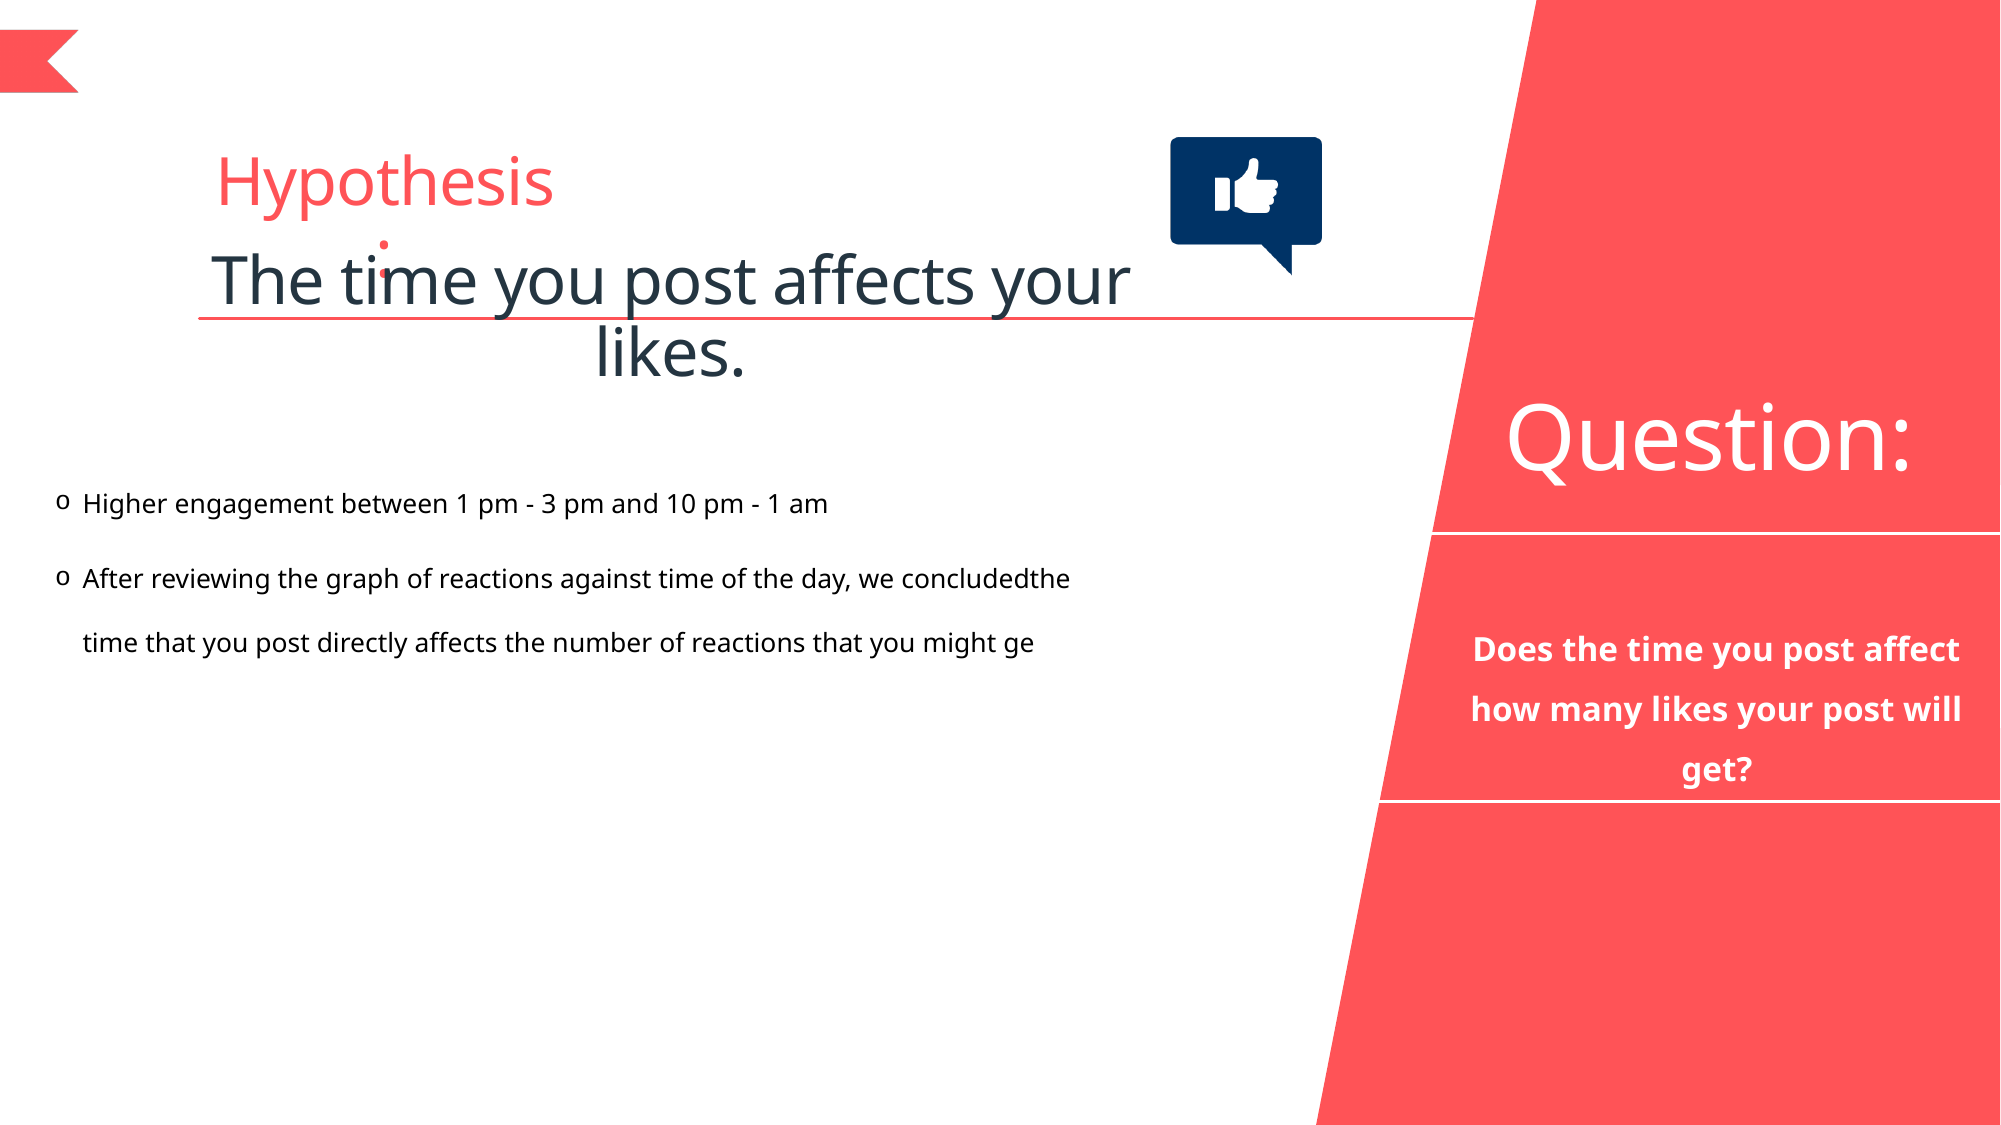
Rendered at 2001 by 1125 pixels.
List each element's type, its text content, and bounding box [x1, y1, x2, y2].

picture [1139, 99, 1353, 313]
list Higher engagement between 1 pm - 3 pm and 10 pm - 1 am After reviewing the graph of reactions against time of the day, we concludedthe time that you post directly affects the number of reactions that you might ge [25, 447, 1088, 711]
picture [0, 0, 121, 136]
text_box The time you post affects your likes. [172, 239, 1136, 322]
title Hypothesis: [199, 140, 571, 224]
text_box Question: [1377, 384, 2000, 511]
text_box Does the time you post affect how many likes your post will get? [1433, 600, 2000, 795]
